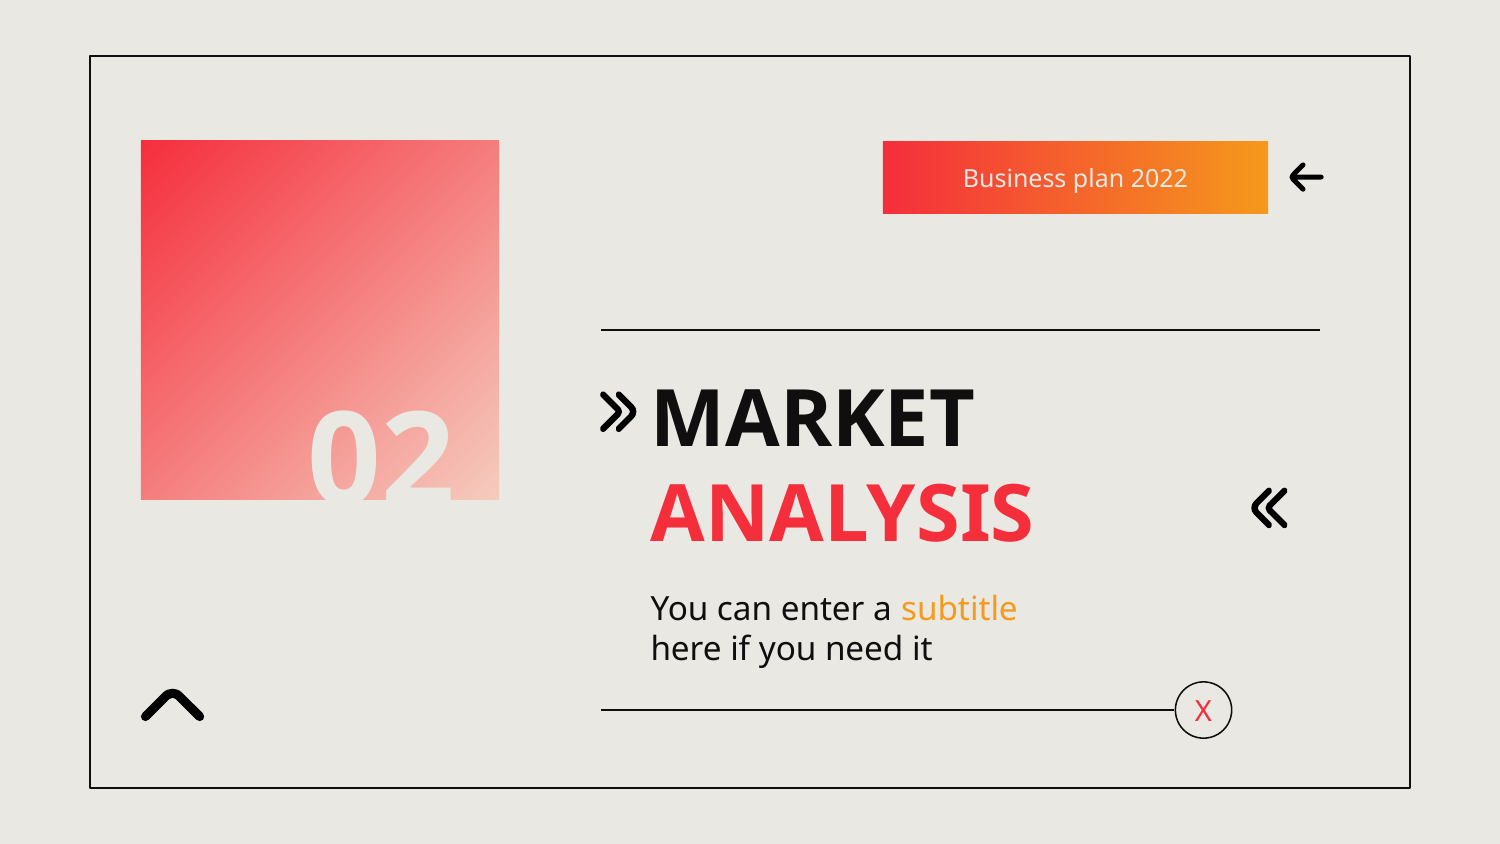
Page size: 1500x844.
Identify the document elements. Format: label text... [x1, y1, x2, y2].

text_box [1183, 681, 1224, 690]
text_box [1251, 488, 1287, 527]
title MARKET ANALYSIS [635, 348, 1356, 577]
text_box [140, 140, 500, 500]
text_box X [1163, 690, 1244, 730]
text_box [1183, 730, 1224, 739]
subtitle You can enter a subtitle here if you need it [635, 577, 1108, 678]
title 02 [219, 383, 545, 522]
text_box Business plan 2022 [934, 159, 1217, 196]
text_box [140, 688, 205, 722]
text_box [882, 141, 1269, 214]
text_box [601, 392, 636, 431]
text_box [1289, 162, 1324, 192]
